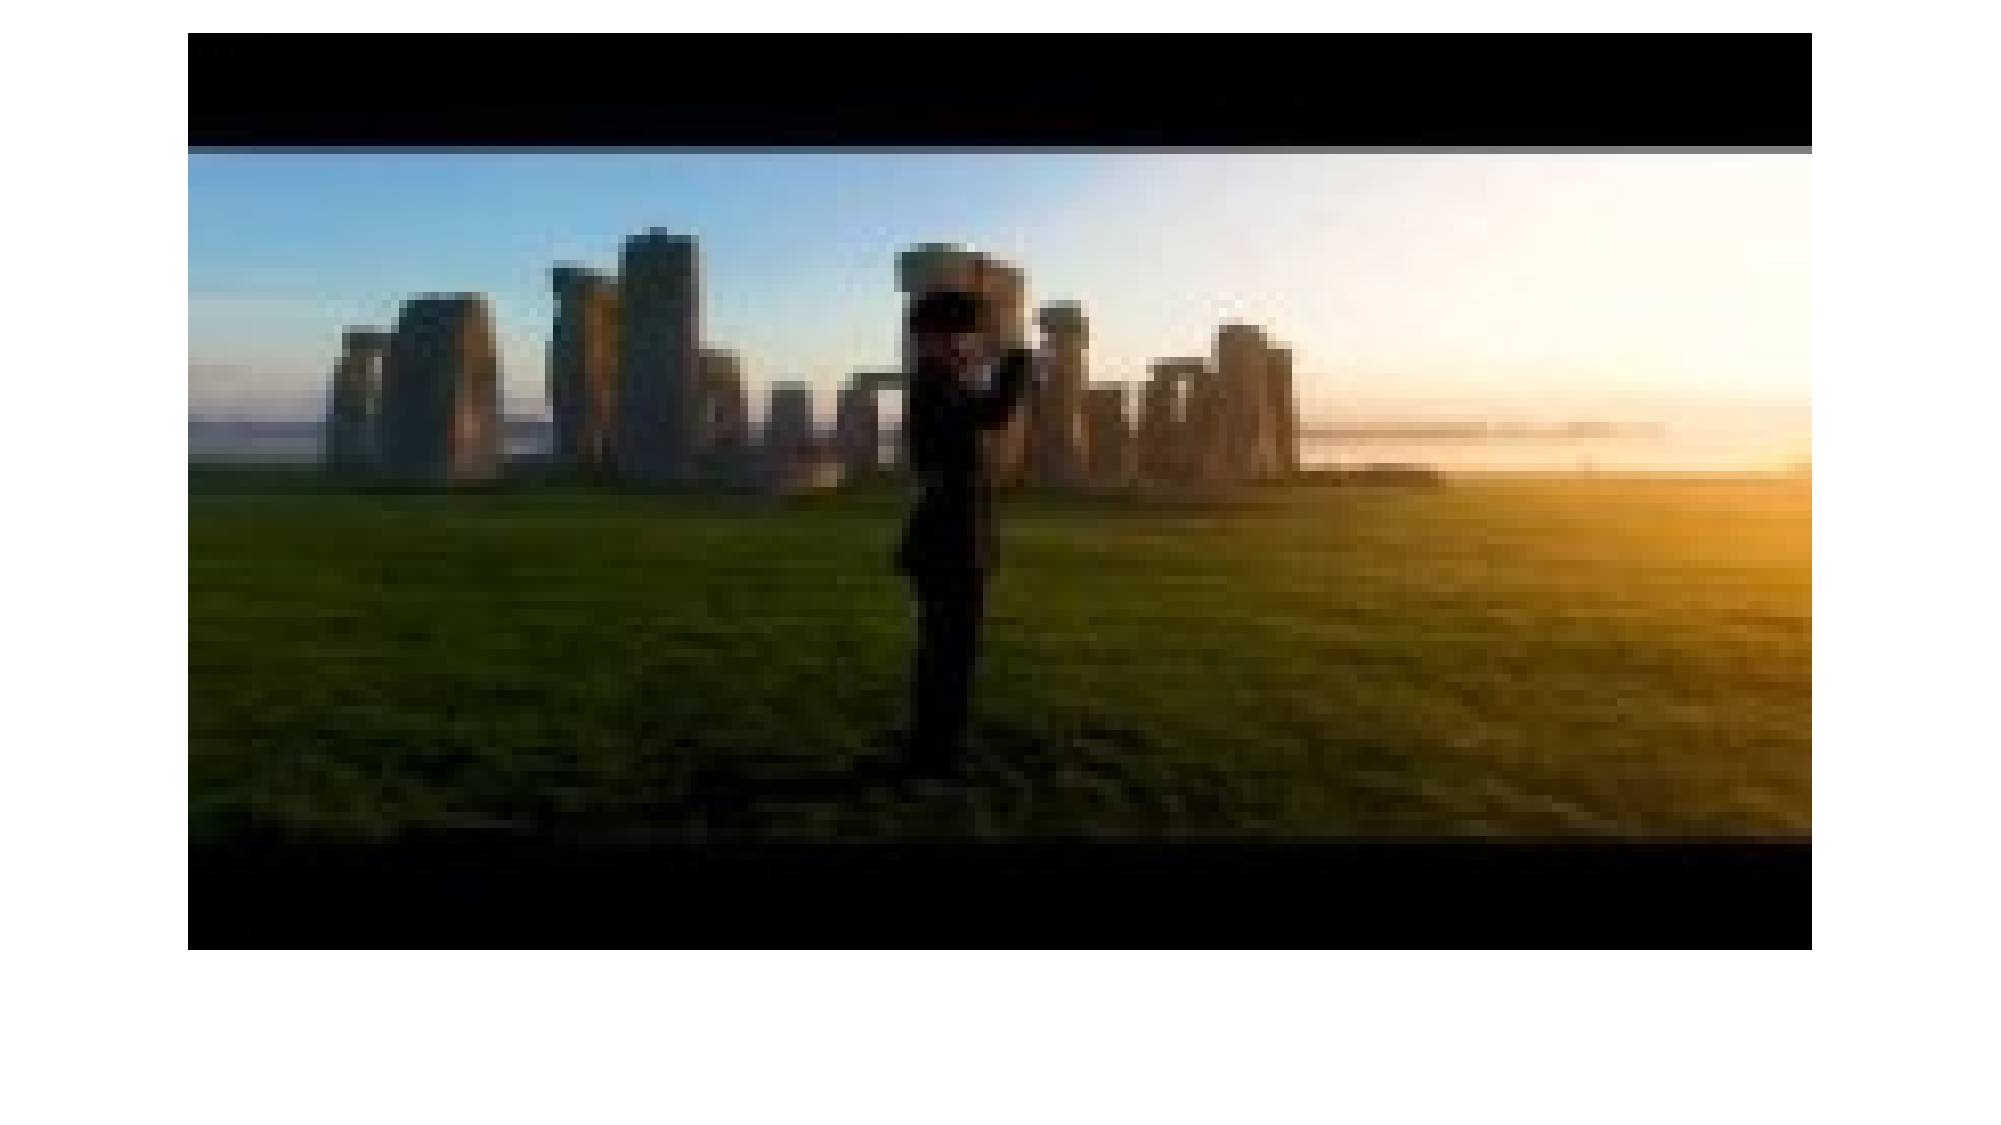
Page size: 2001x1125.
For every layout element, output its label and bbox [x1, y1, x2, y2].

list [187, 32, 1813, 951]
